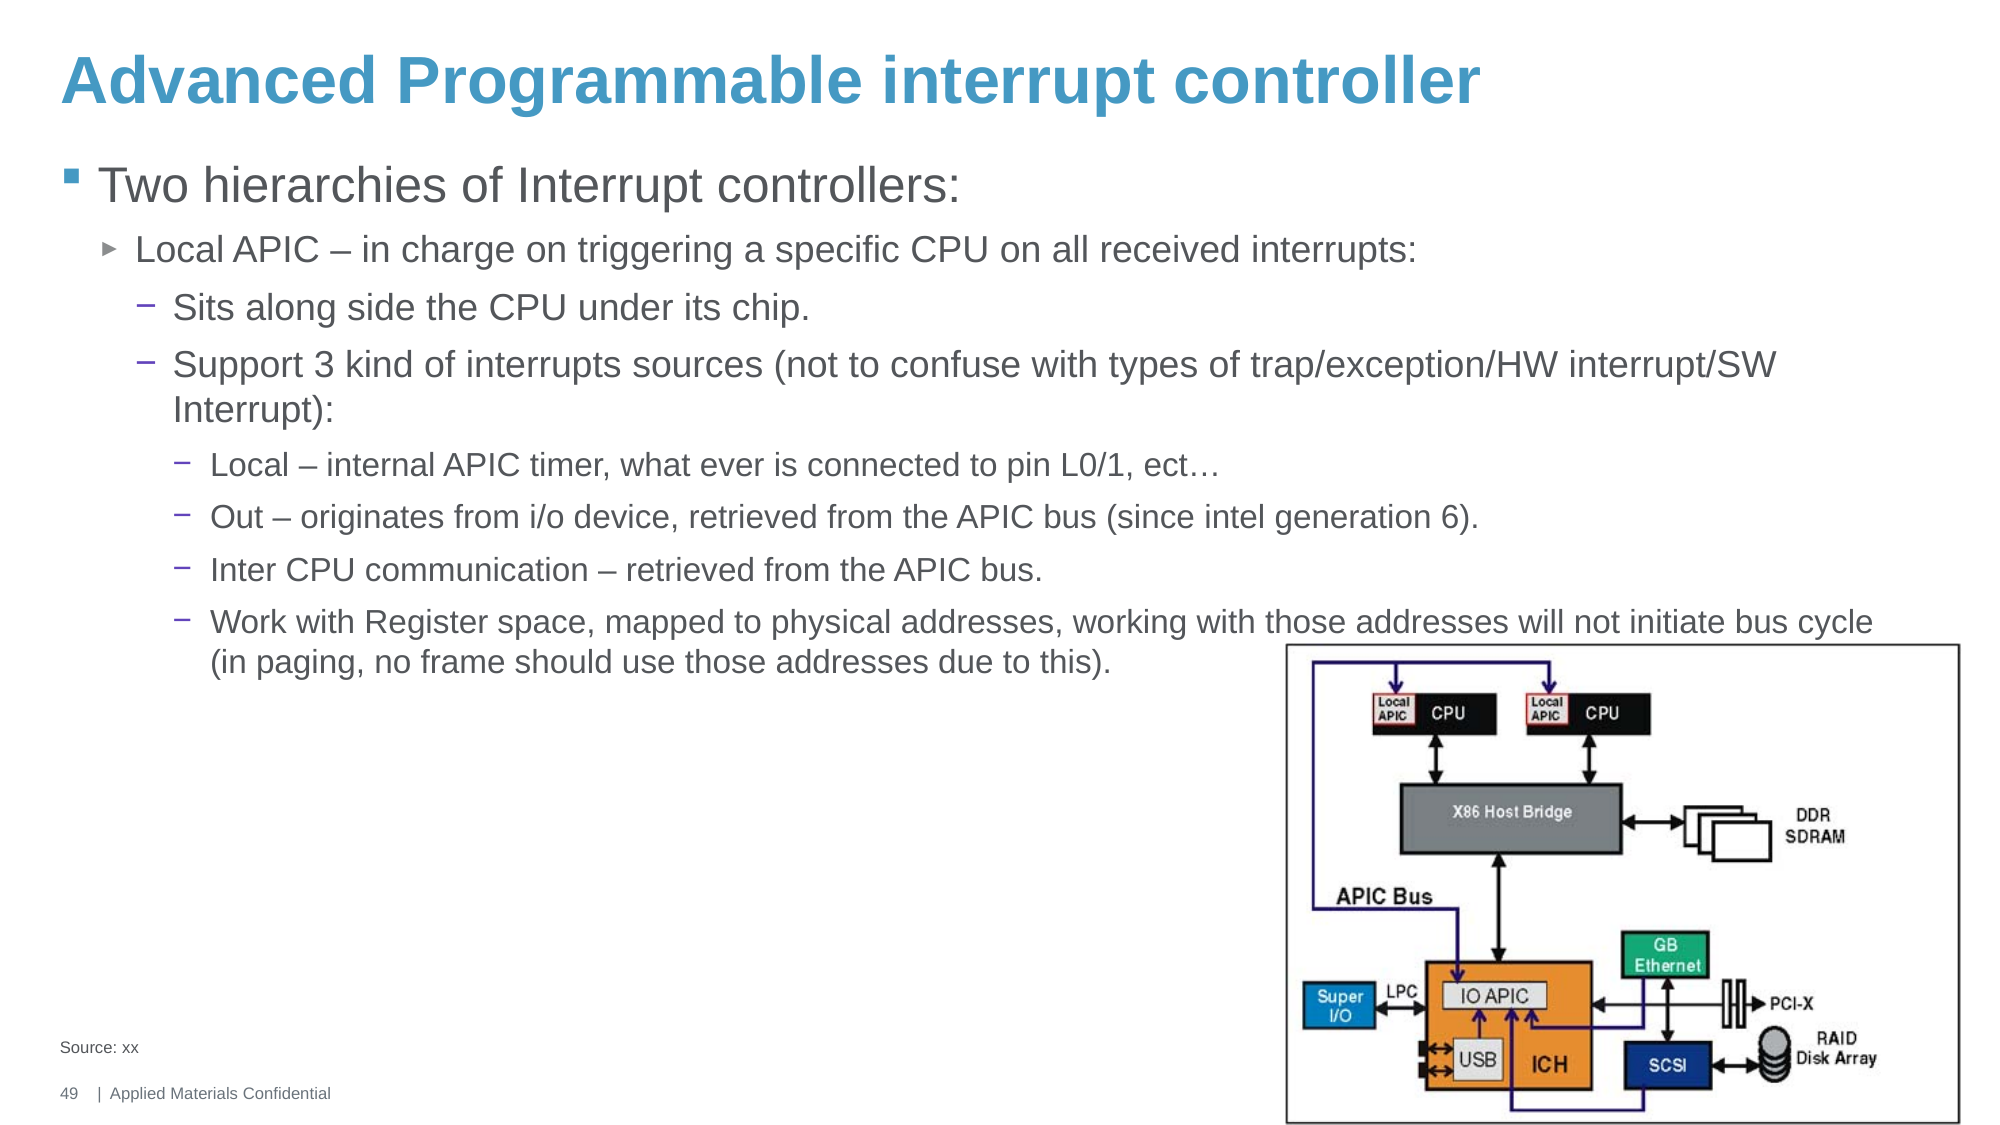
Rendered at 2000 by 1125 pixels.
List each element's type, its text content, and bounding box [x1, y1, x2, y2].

picture [1285, 643, 1962, 1125]
text_box Source: xx [44, 1029, 975, 1065]
list Two hierarchies of Interrupt controllers: Local APIC – in charge on triggering a specific CPU on all received interrupts: Sits along side the CPU under its chip. Support 3 kind of interrupts sources (not to confuse with types of trap/exception/HW interrupt/SW Interrupt): Local – internal APIC timer, what ever is connected to pin L0/1, ect… Out – originates from i/o device, retrieved from the APIC bus (since intel generation 6). Inter CPU communication – retrieved from the APIC bus. Work with Register space, mapped to physical addresses, working with those addresses will not initiate bus cycle (in paging, no frame should use those addresses due to this). [45, 145, 1925, 1005]
title Advanced Programmable interrupt controller [45, 29, 1925, 126]
slide_number 49 [45, 1078, 165, 1106]
